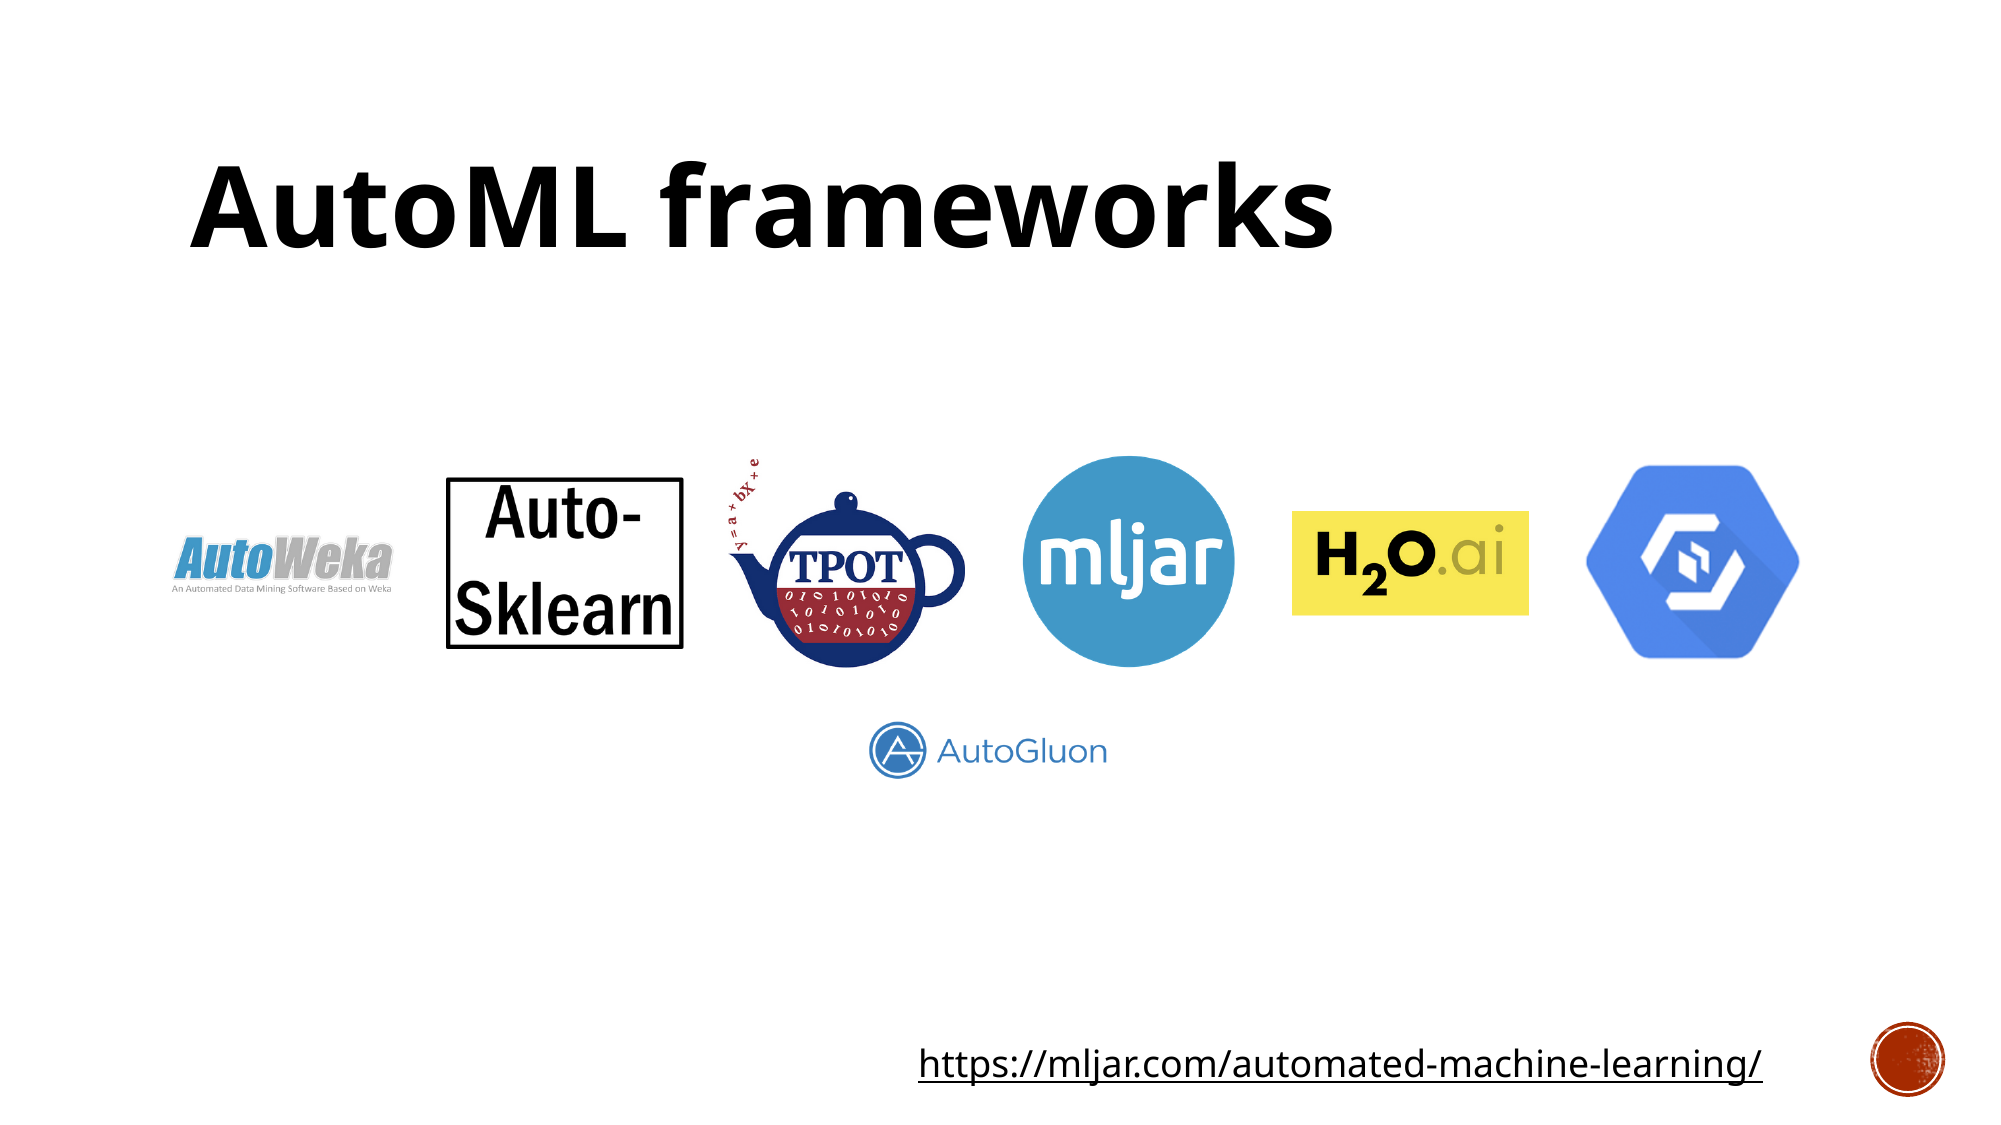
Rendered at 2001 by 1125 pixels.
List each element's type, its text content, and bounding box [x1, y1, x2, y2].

text_box https://mljar.com/automated-machine-learning/ [903, 1032, 1850, 1099]
picture [124, 386, 1845, 851]
title AutoML frameworks [175, 79, 1826, 344]
